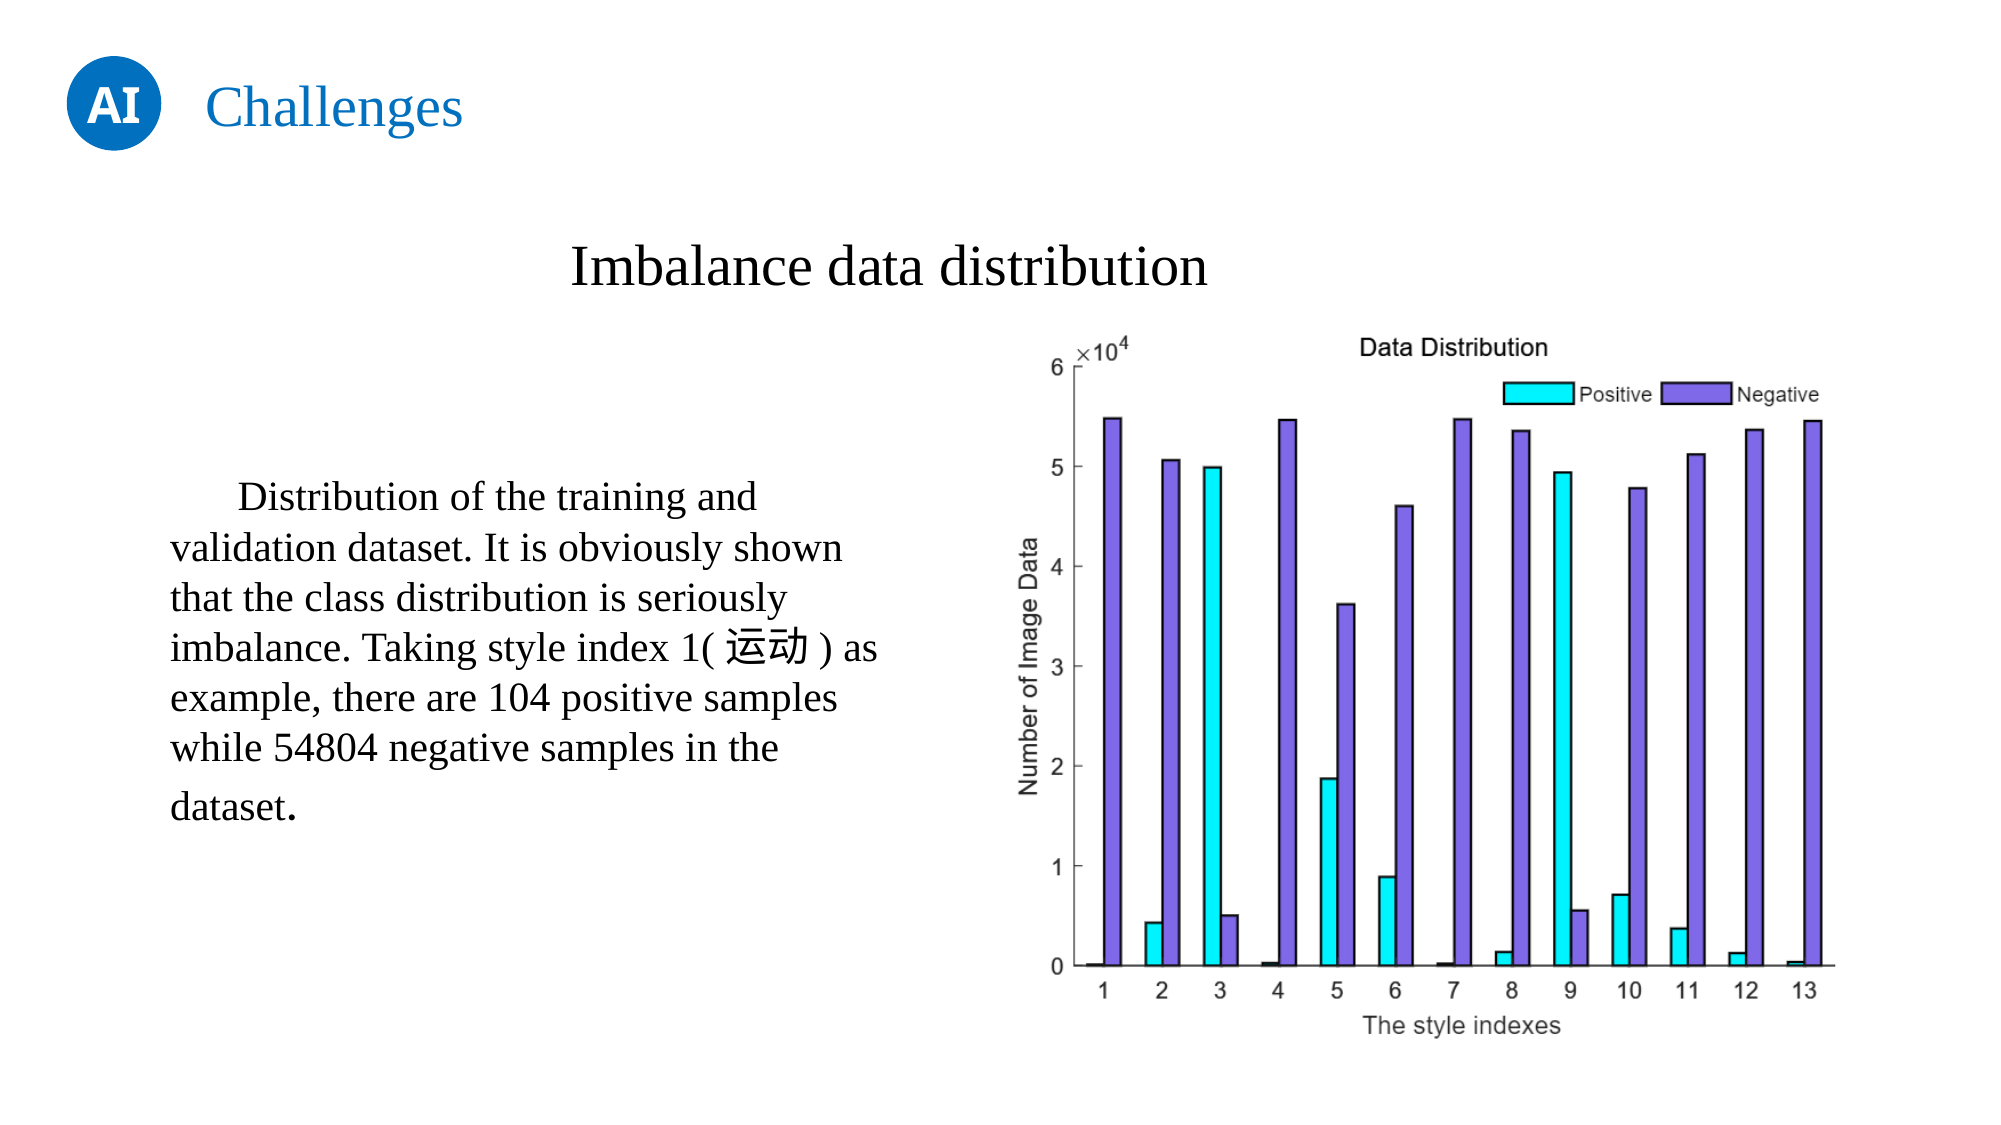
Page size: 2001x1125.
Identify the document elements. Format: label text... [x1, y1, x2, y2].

text_box AI [65, 55, 159, 152]
picture [997, 307, 1858, 1058]
text_box Imbalance data distribution [556, 219, 1242, 304]
text_box Distribution of the training and validation dataset. It is obviously shown that the class distribution is seriously imbalance. Taking style index 1(运动) as example, there are 104 positive samples while 54804 negative samples in the dataset. [155, 452, 899, 838]
text_box [66, 232, 854, 347]
text_box Challenges [159, 60, 1638, 216]
